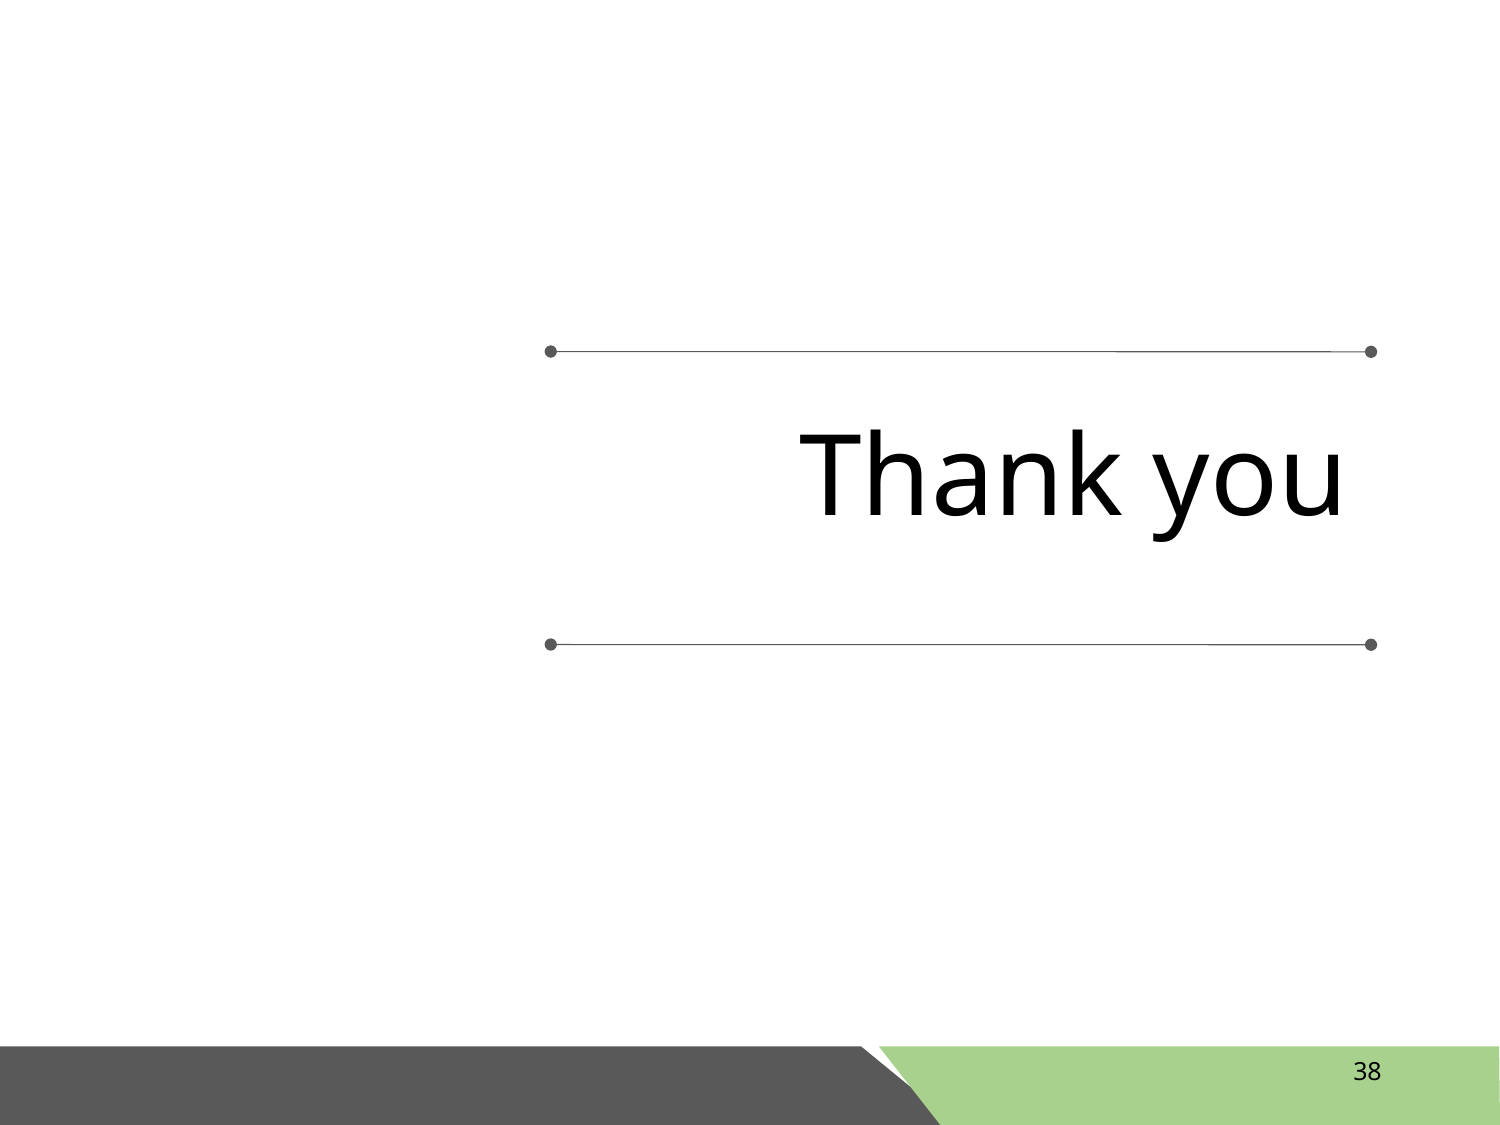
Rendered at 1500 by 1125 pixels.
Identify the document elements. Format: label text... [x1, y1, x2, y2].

slide_number 38 [1059, 1042, 1397, 1103]
text_box Thank you [503, 357, 1364, 585]
text_box [876, 1045, 1500, 1125]
text_box [0, 1045, 938, 1125]
